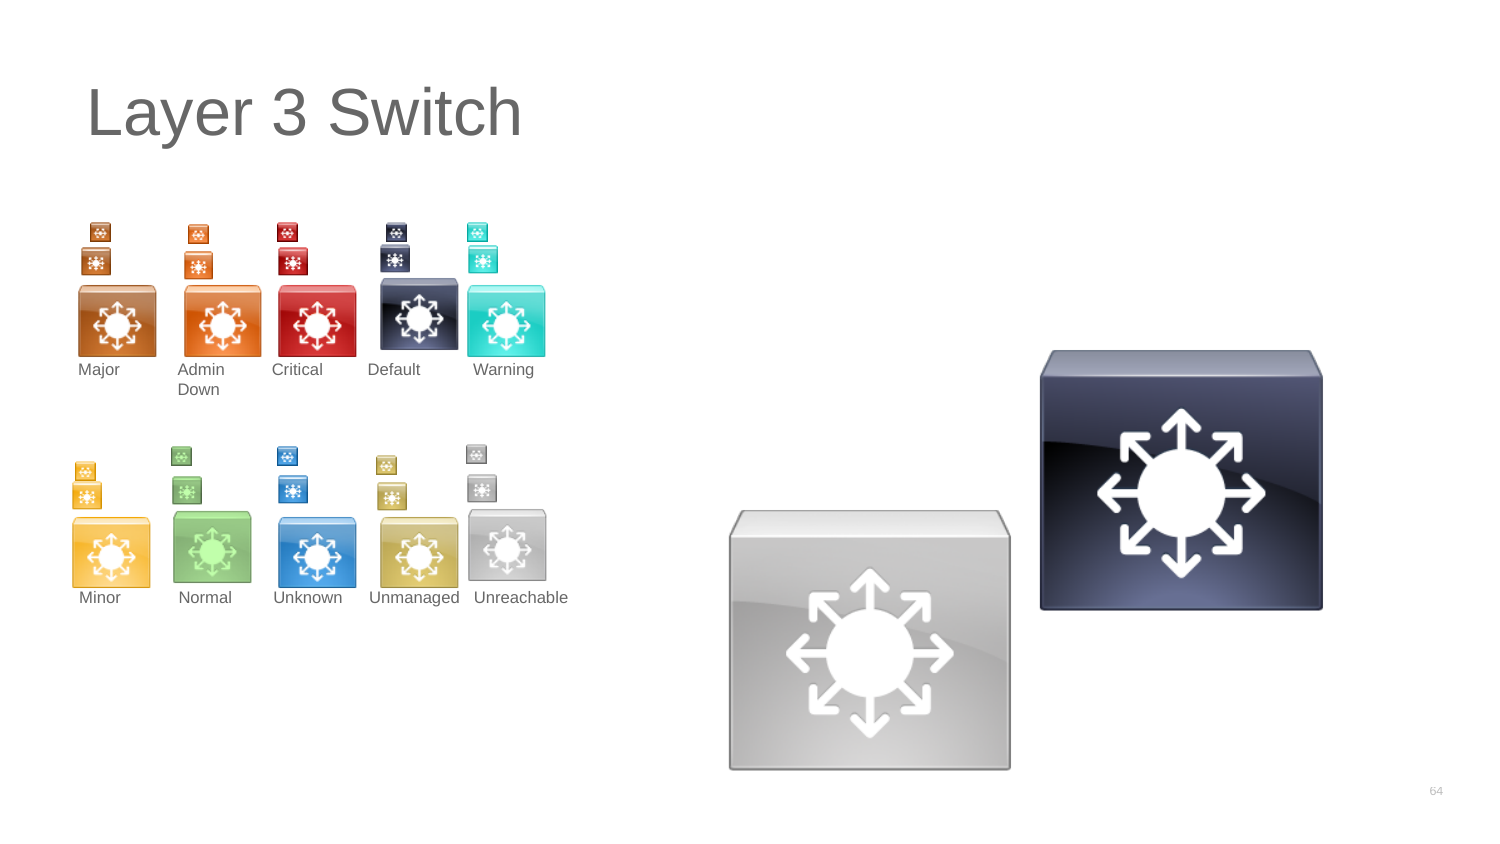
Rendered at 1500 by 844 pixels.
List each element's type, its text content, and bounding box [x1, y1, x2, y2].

picture [170, 445, 192, 466]
picture [77, 280, 158, 362]
picture [277, 246, 308, 277]
picture [379, 243, 461, 354]
picture [170, 475, 253, 587]
picture [277, 445, 298, 466]
picture [467, 244, 499, 275]
picture [79, 246, 111, 277]
picture [466, 473, 549, 585]
picture [386, 221, 407, 242]
picture [182, 250, 264, 362]
picture [466, 443, 487, 465]
title Layer 3 Switch [71, 55, 1441, 176]
picture [376, 480, 461, 593]
picture [709, 320, 1342, 802]
picture [277, 280, 358, 362]
picture [466, 280, 547, 362]
picture [277, 511, 358, 593]
picture [376, 453, 397, 475]
picture [71, 459, 153, 593]
picture [188, 223, 209, 244]
picture [277, 474, 308, 505]
picture [89, 221, 111, 242]
picture [277, 221, 298, 242]
picture [467, 221, 489, 242]
